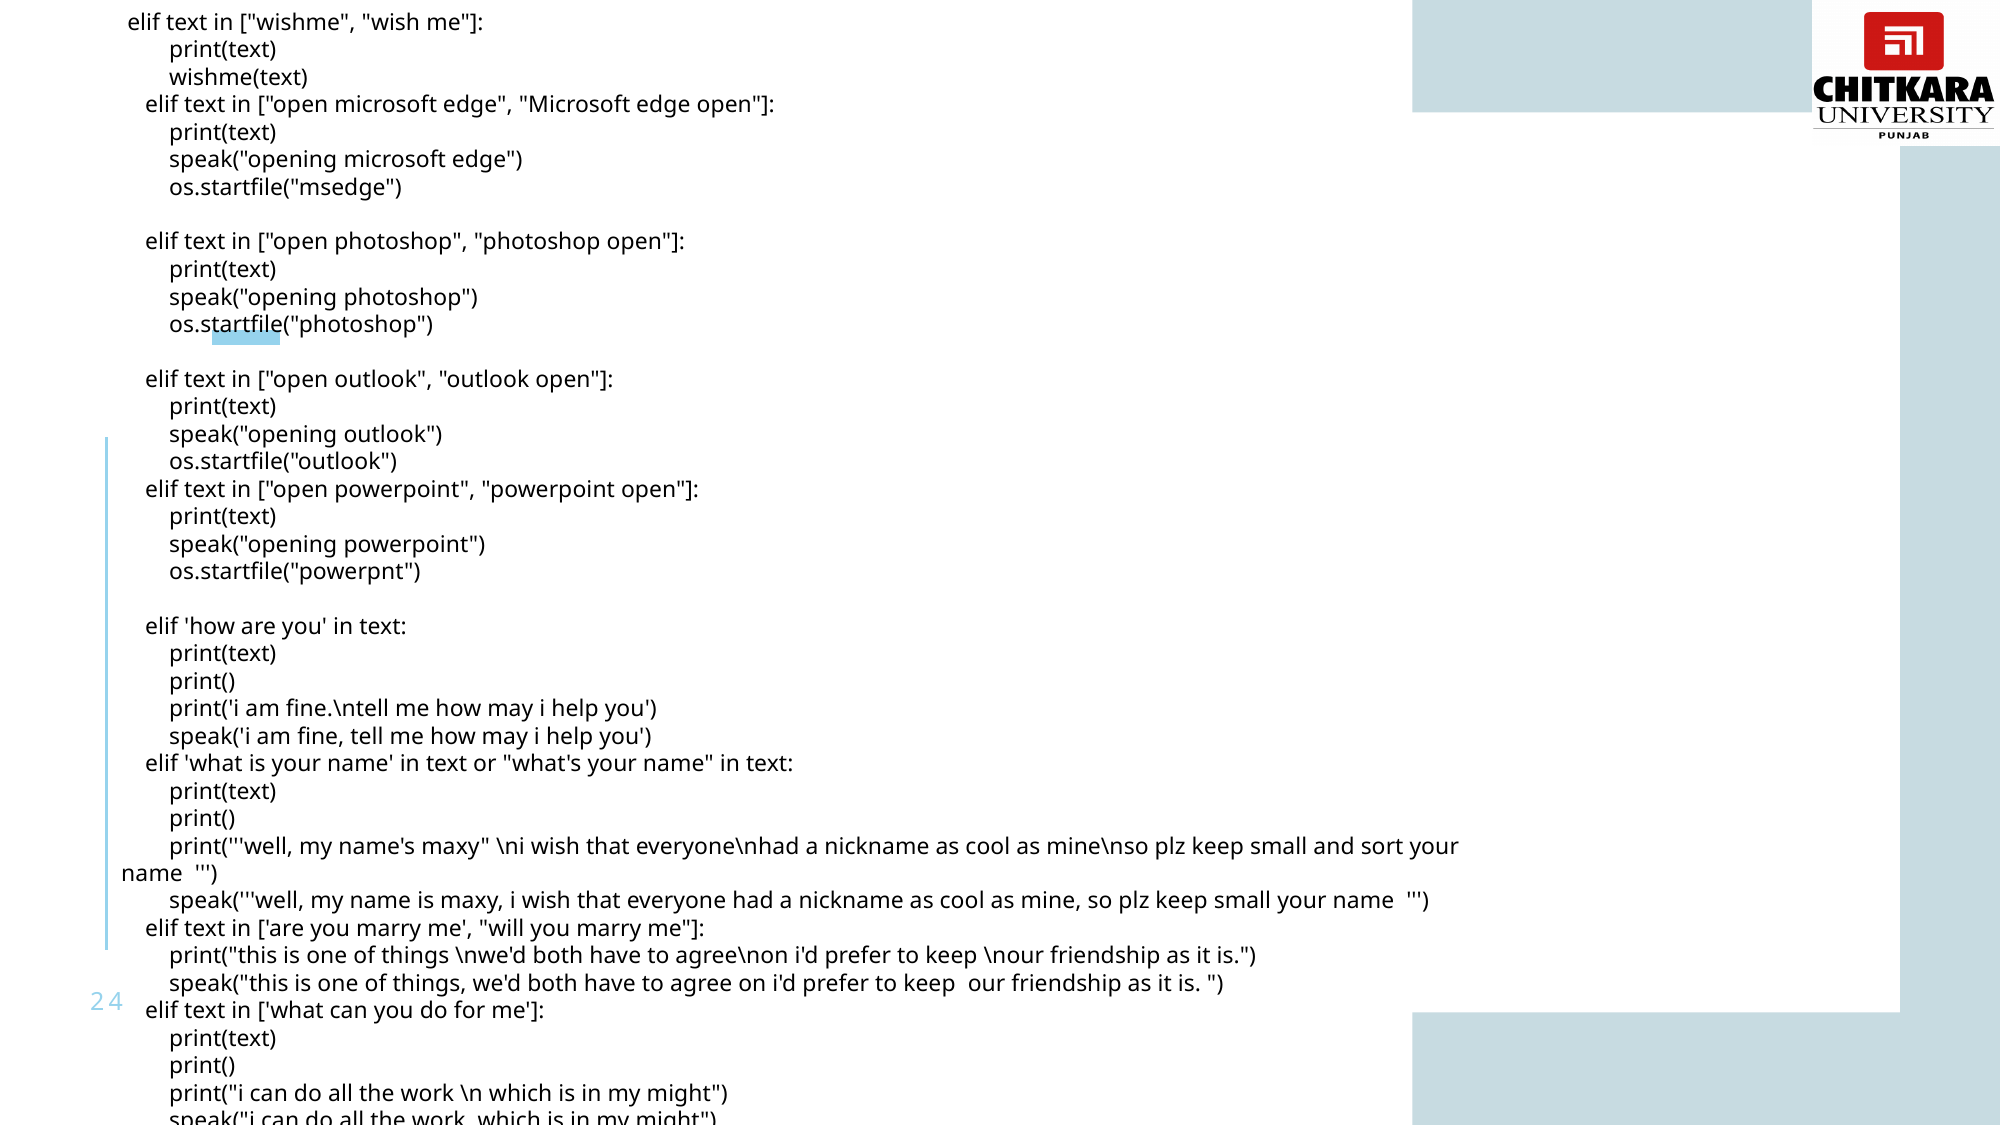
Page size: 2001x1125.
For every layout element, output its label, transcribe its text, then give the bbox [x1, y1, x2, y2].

text_box elif text in ["wishme", "wish me"]: print(text) wishme(text) elif text in ["open microsoft edge", "Microsoft edge open"]: print(text) speak("opening microsoft edge") os.startfile("msedge") elif text in ["open photoshop", "photoshop open"]: print(text) speak("opening photoshop") os.startfile("photoshop") elif text in ["open outlook", "outlook open"]: print(text) speak("opening outlook") os.startfile("outlook") elif text in ["open powerpoint", "powerpoint open"]: print(text) speak("opening powerpoint") os.startfile("powerpnt") elif 'how are you' in text: print(text) print() print('i am fine.\ntell me how may i help you') speak('i am fine, tell me how may i help you') elif 'what is your name' in text or "what's your name" in text: print(text) print() print('''well, my name's maxy" \ni wish that everyone\nhad a nickname as cool as mine\nso plz keep small and sort your name ''') speak('''well, my name is maxy, i wish that everyone had a nickname as cool as mine, so plz keep small your name ''') elif text in ['are you marry me', "will you marry me"]: print("this is one of things \nwe'd both have to agree\non i'd prefer to keep \nour friendship as it is.") speak("this is one of things, we'd both have to agree on i'd prefer to keep our friendship as it is. ") elif text in ['what can you do for me']: print(text) print() print("i can do all the work \n which is in my might") speak("i can do all the work, which is in my might") [106, 0, 1510, 1125]
picture [1812, 0, 2000, 146]
slide_number 24 [68, 987, 106, 1018]
